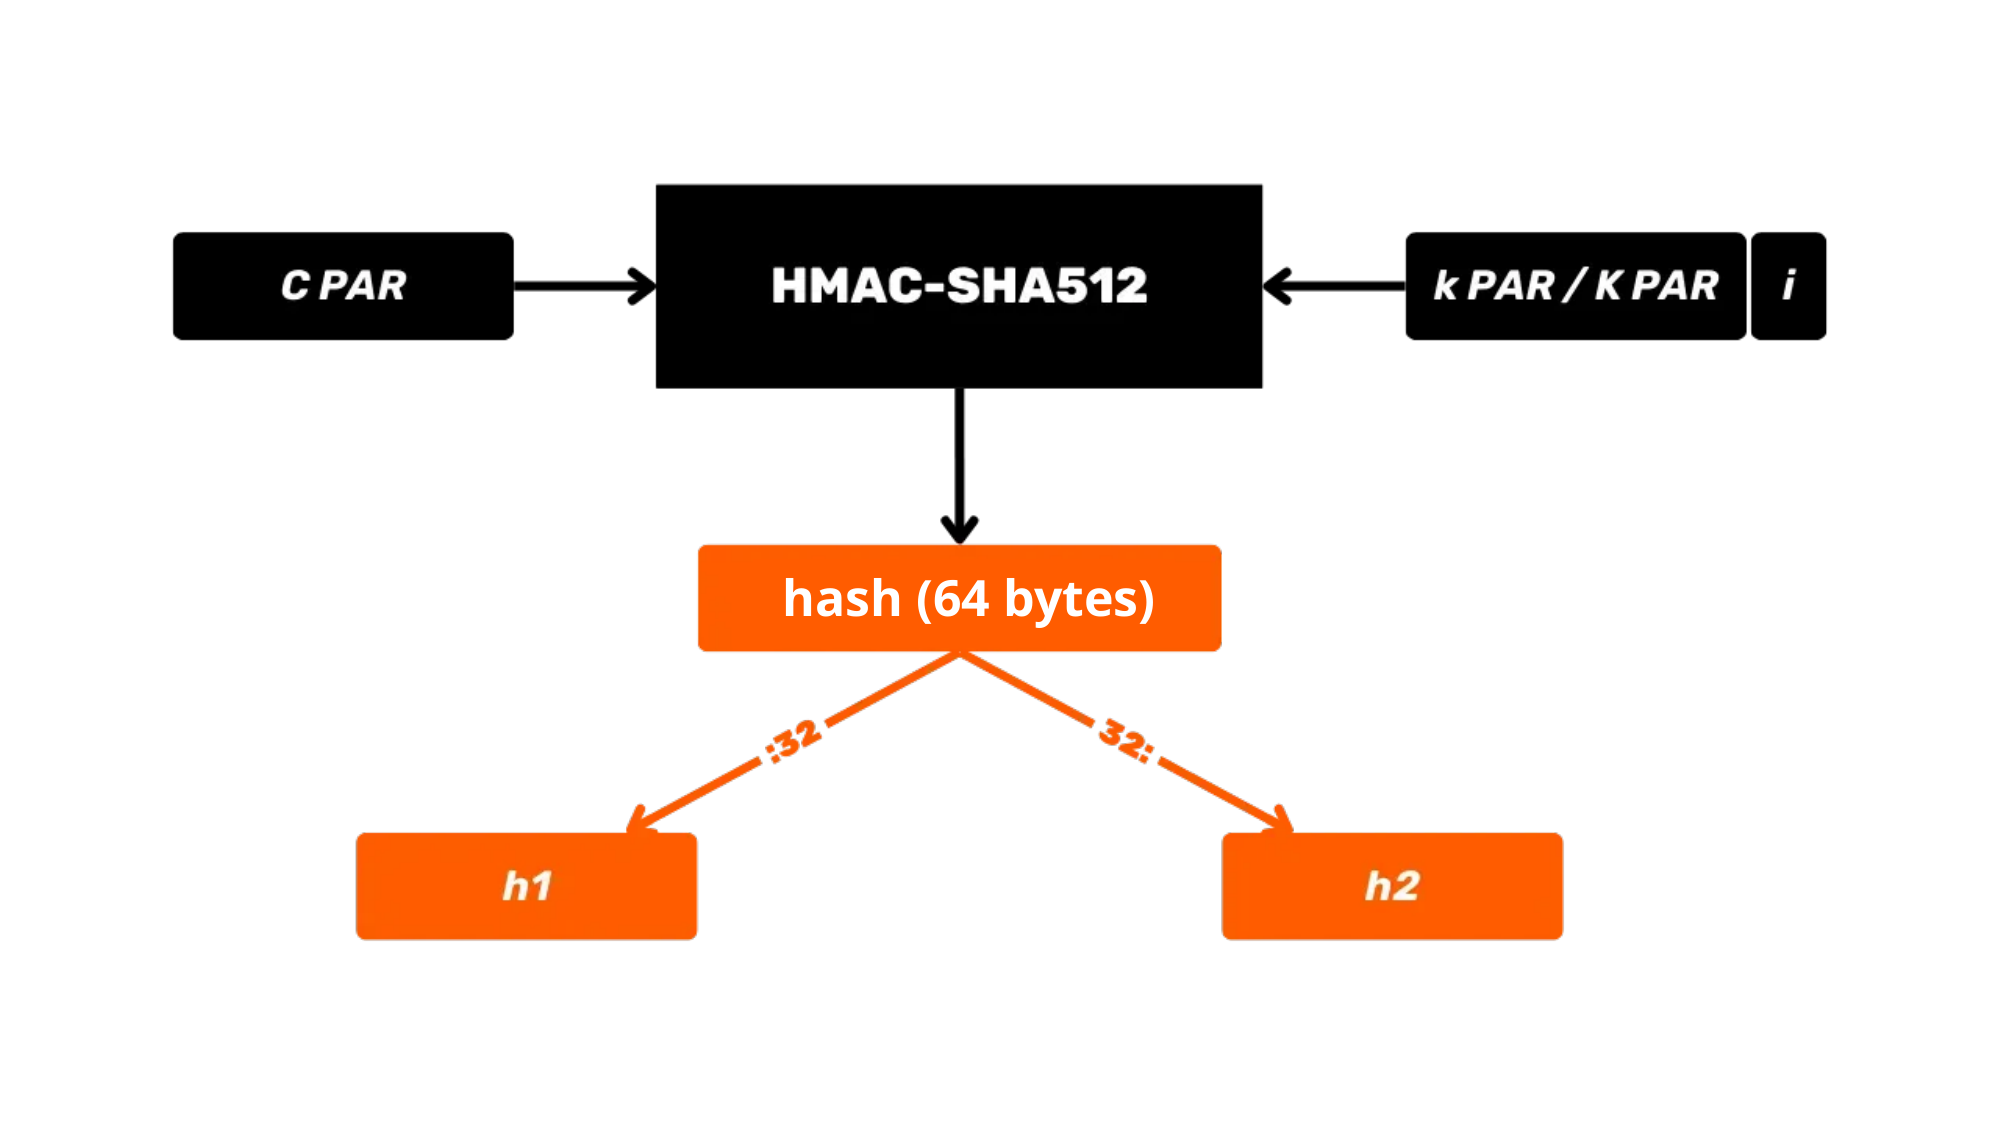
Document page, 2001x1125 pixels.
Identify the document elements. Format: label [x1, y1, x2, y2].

picture [0, 136, 2000, 988]
